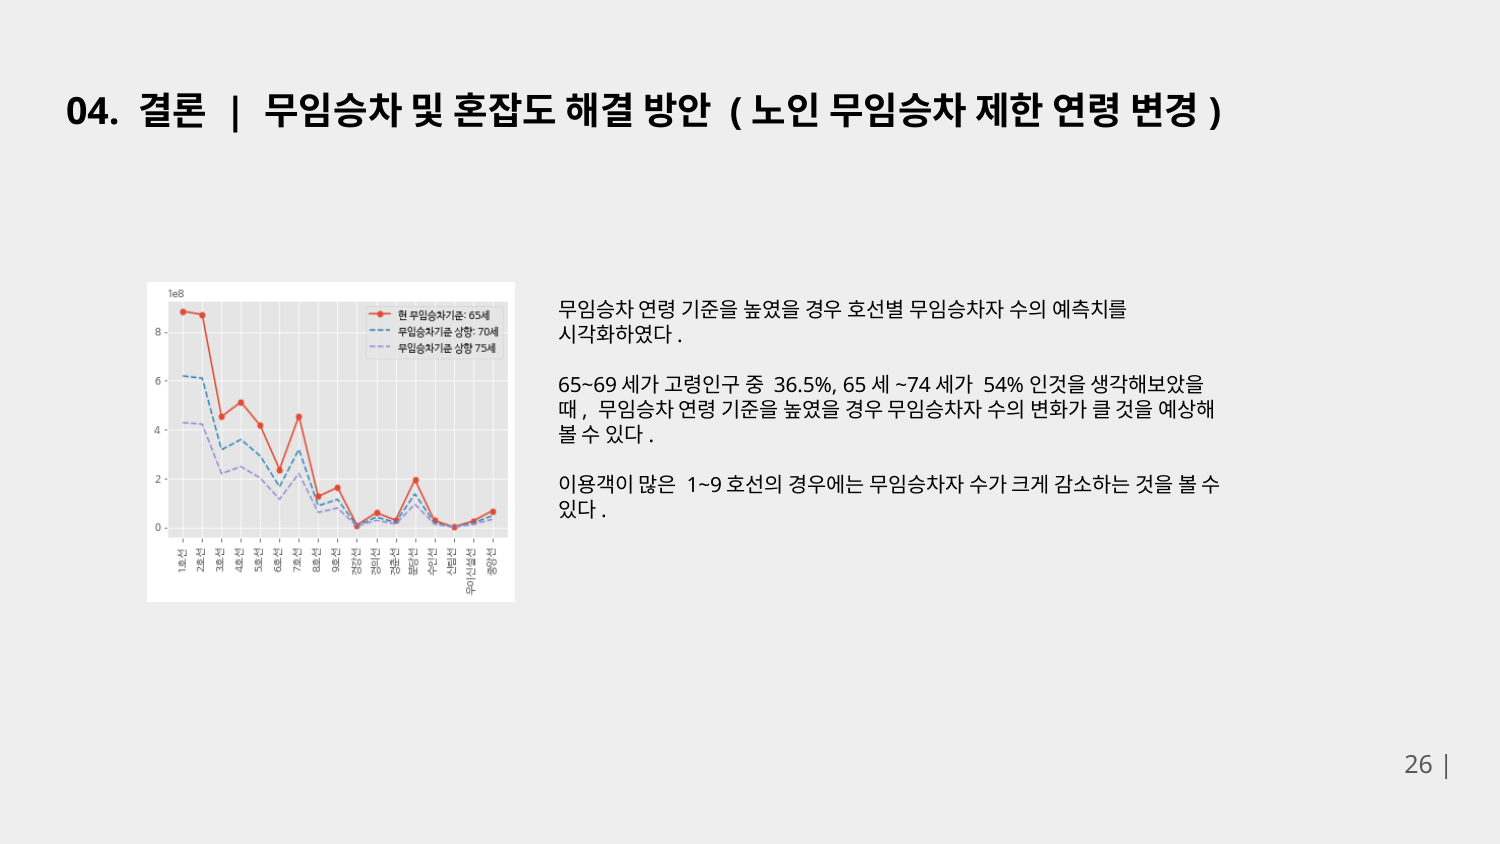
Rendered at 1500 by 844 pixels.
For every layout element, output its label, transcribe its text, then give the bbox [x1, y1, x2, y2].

title 04. 결론 | 무임승차 및 혼잡도 해결 방안 (노인 무임승차 제한 연령 변경) [51, 71, 1449, 166]
picture [147, 281, 515, 602]
subtitle 26 | [1328, 674, 1468, 805]
text_box 무임승차 연령 기준을 높였을 경우 호선별 무임승차자 수의 예측치를 시각화하였다. 65~69세가 고령인구 중 36.5%, 65세~74세가 54%인것을 생각해보았을 때, 무임승차 연령 기준을 높였을 경우 무임승차자 수의 변화가 클 것을 예상해 볼 수 있다. 이용객이 많은 1~9호선의 경우에는 무임승차자 수가 크게 감소하는 것을 볼 수 있다. [543, 282, 1242, 537]
